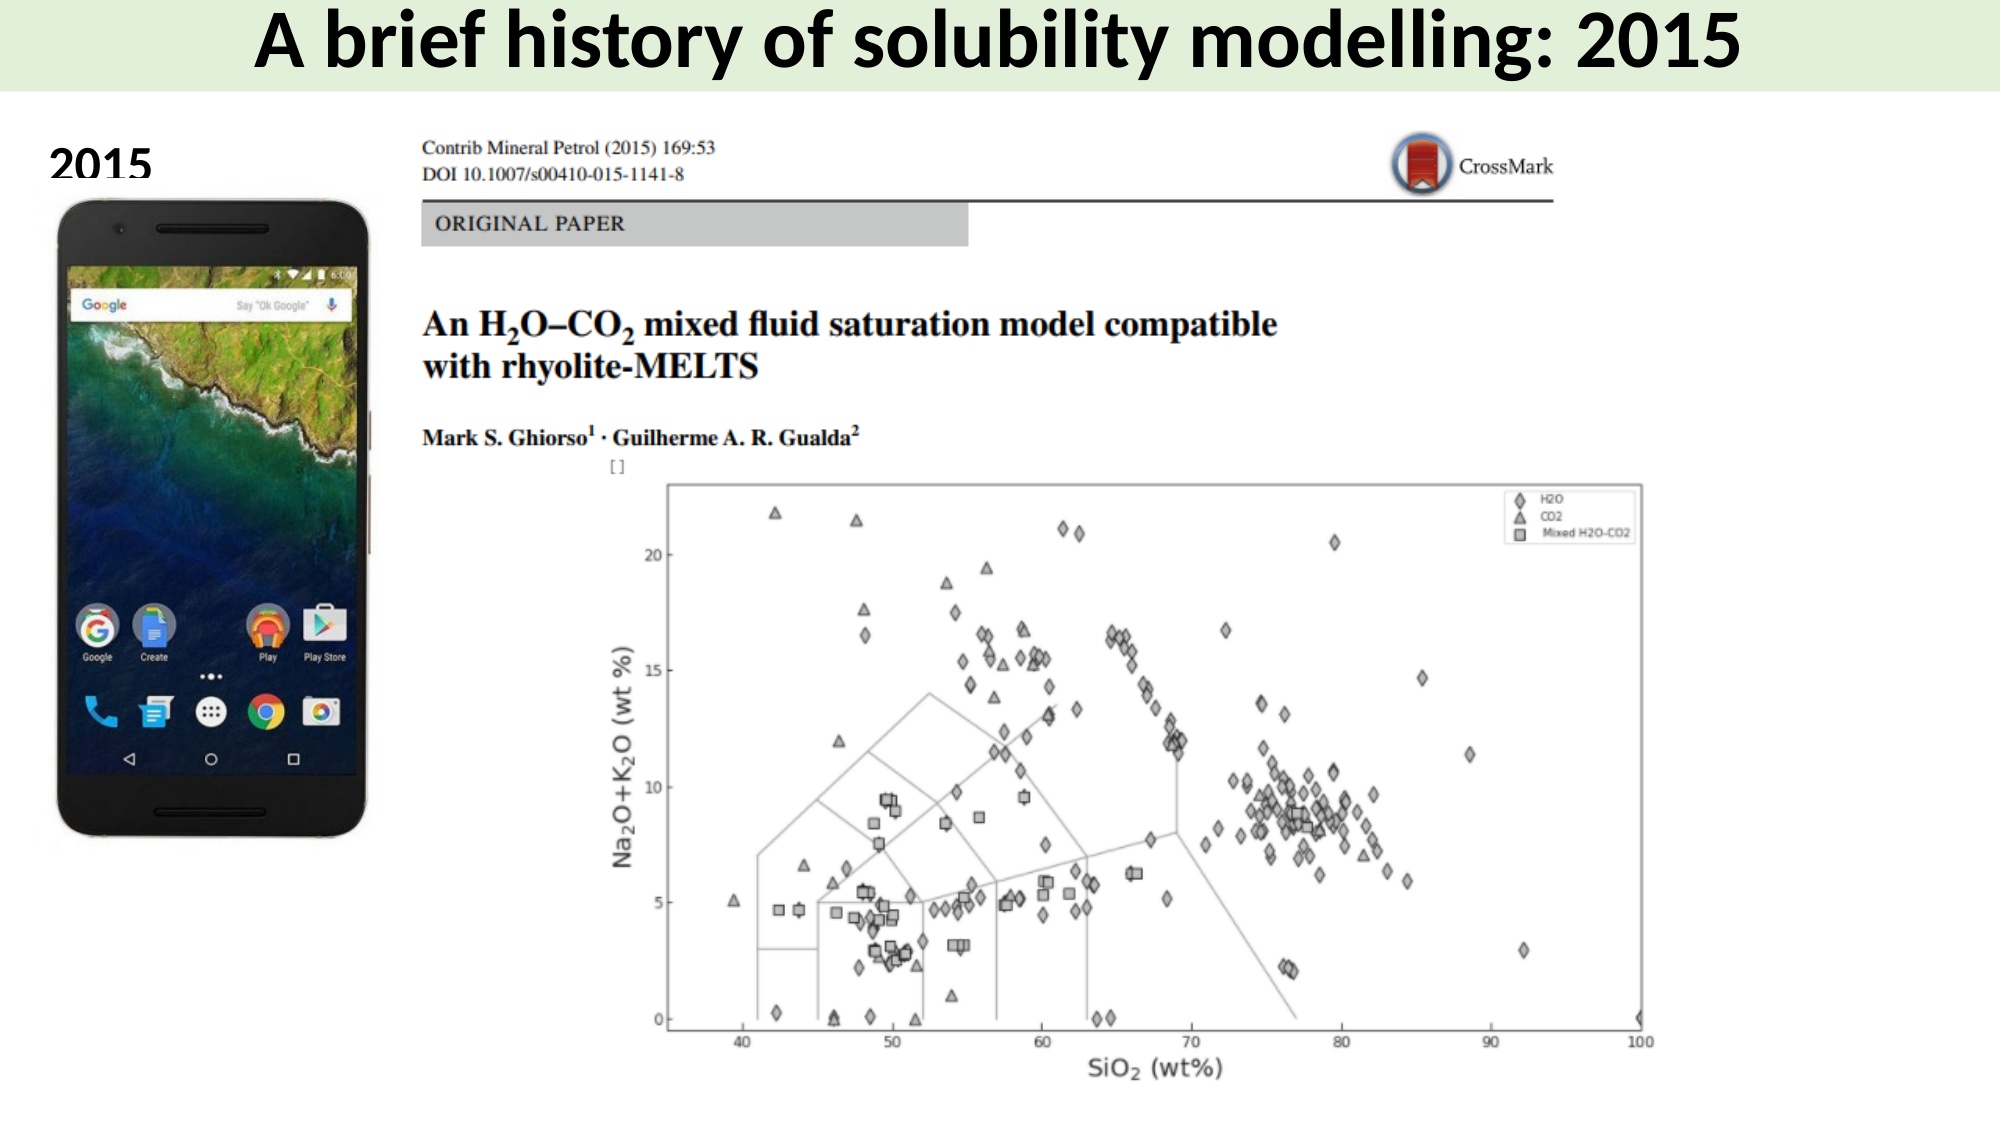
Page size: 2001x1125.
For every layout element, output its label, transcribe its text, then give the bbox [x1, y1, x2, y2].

picture [384, 123, 1684, 1096]
picture [32, 178, 381, 850]
text_box A brief history of solubility modelling: 2015 [0, 0, 2000, 92]
text_box 2015 [33, 123, 169, 178]
